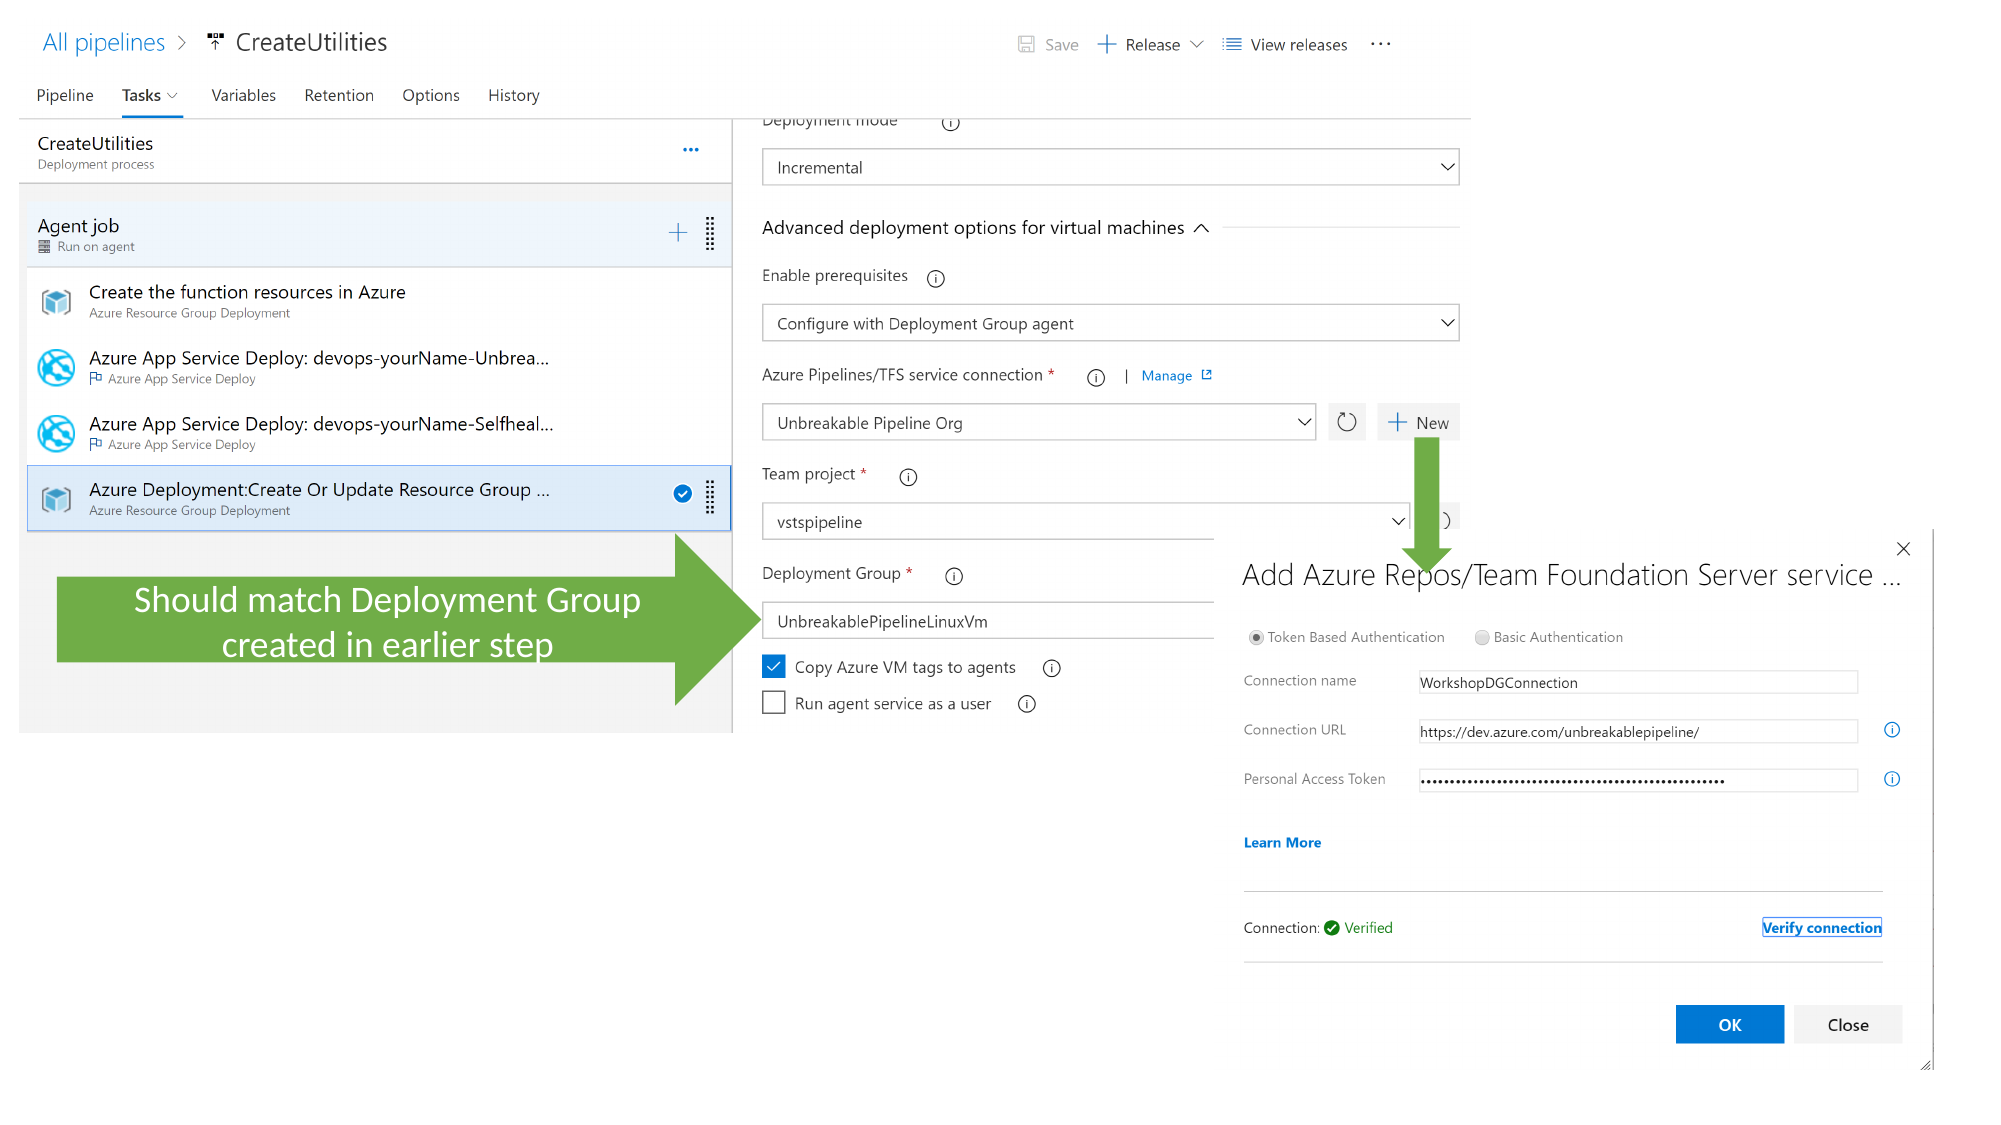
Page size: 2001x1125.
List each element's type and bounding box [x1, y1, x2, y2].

list [19, 18, 1471, 733]
picture [1214, 529, 1934, 1071]
